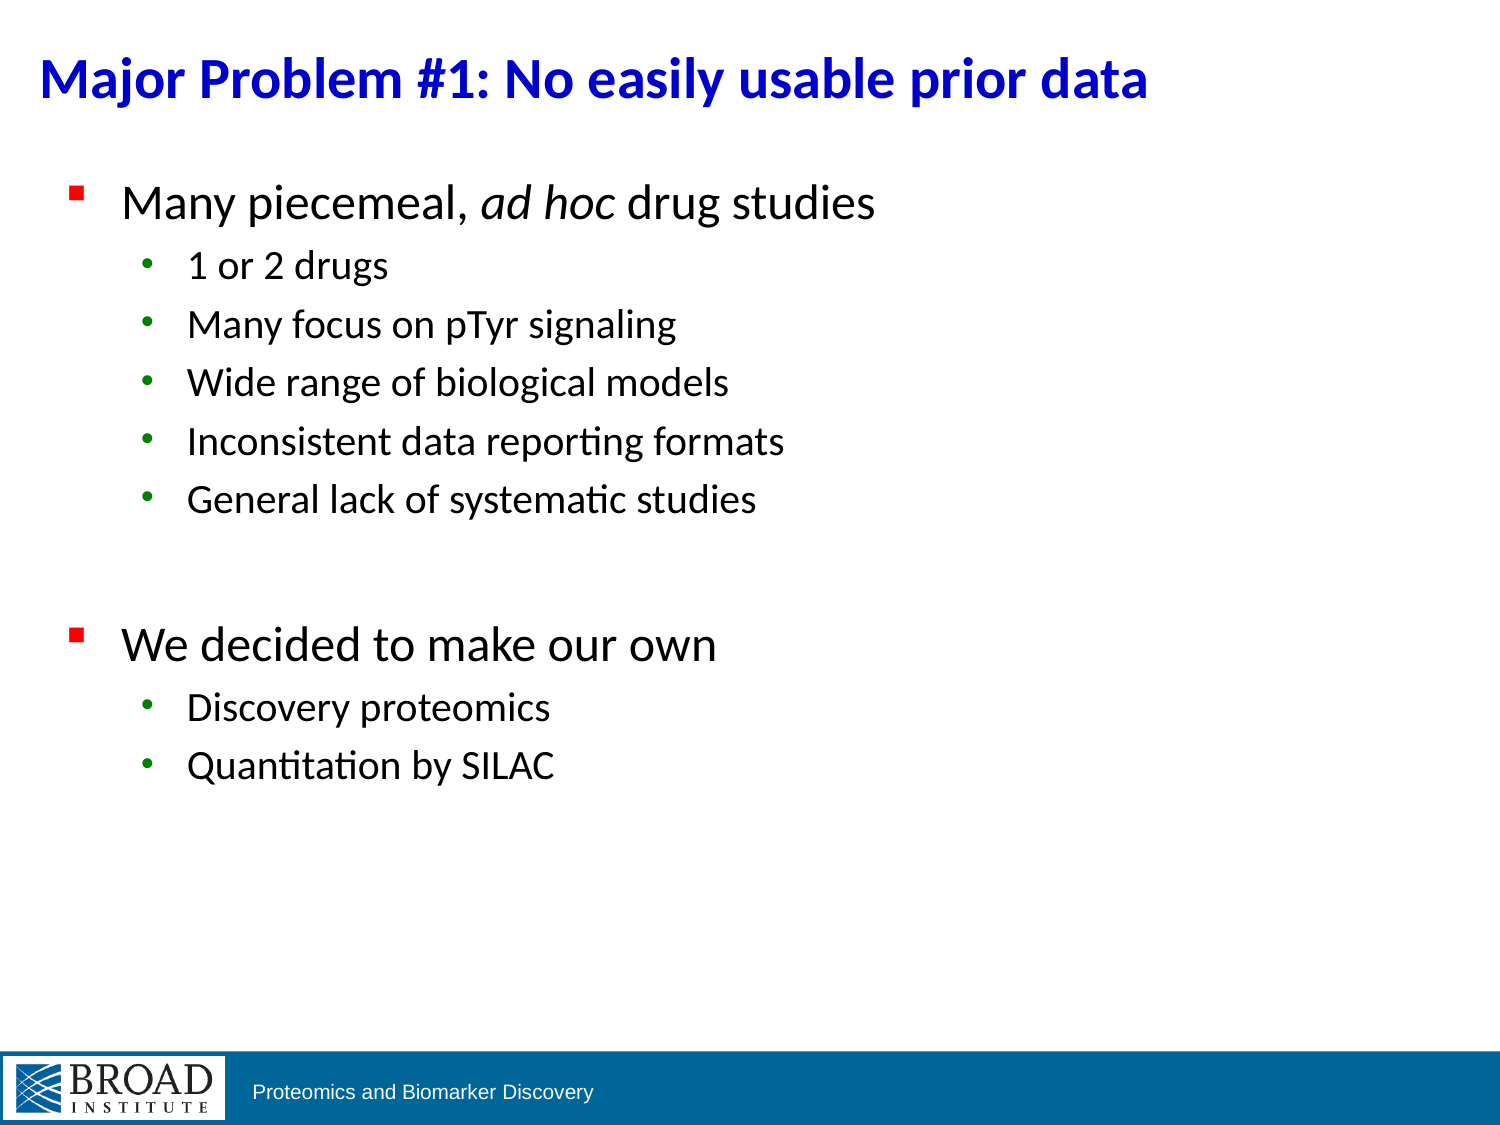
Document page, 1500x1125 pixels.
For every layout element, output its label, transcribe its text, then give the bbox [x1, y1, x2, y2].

picture [4, 1057, 224, 1119]
title Major Problem #1: No easily usable prior data [24, 12, 1475, 138]
list Many piecemeal, ad hoc drug studies 1 or 2 drugs Many focus on pTyr signaling Wide range of biological models Inconsistent data reporting formats General lack of systematic studies We decided to make our own Discovery proteomics Quantitation by SILAC [50, 162, 1463, 1025]
